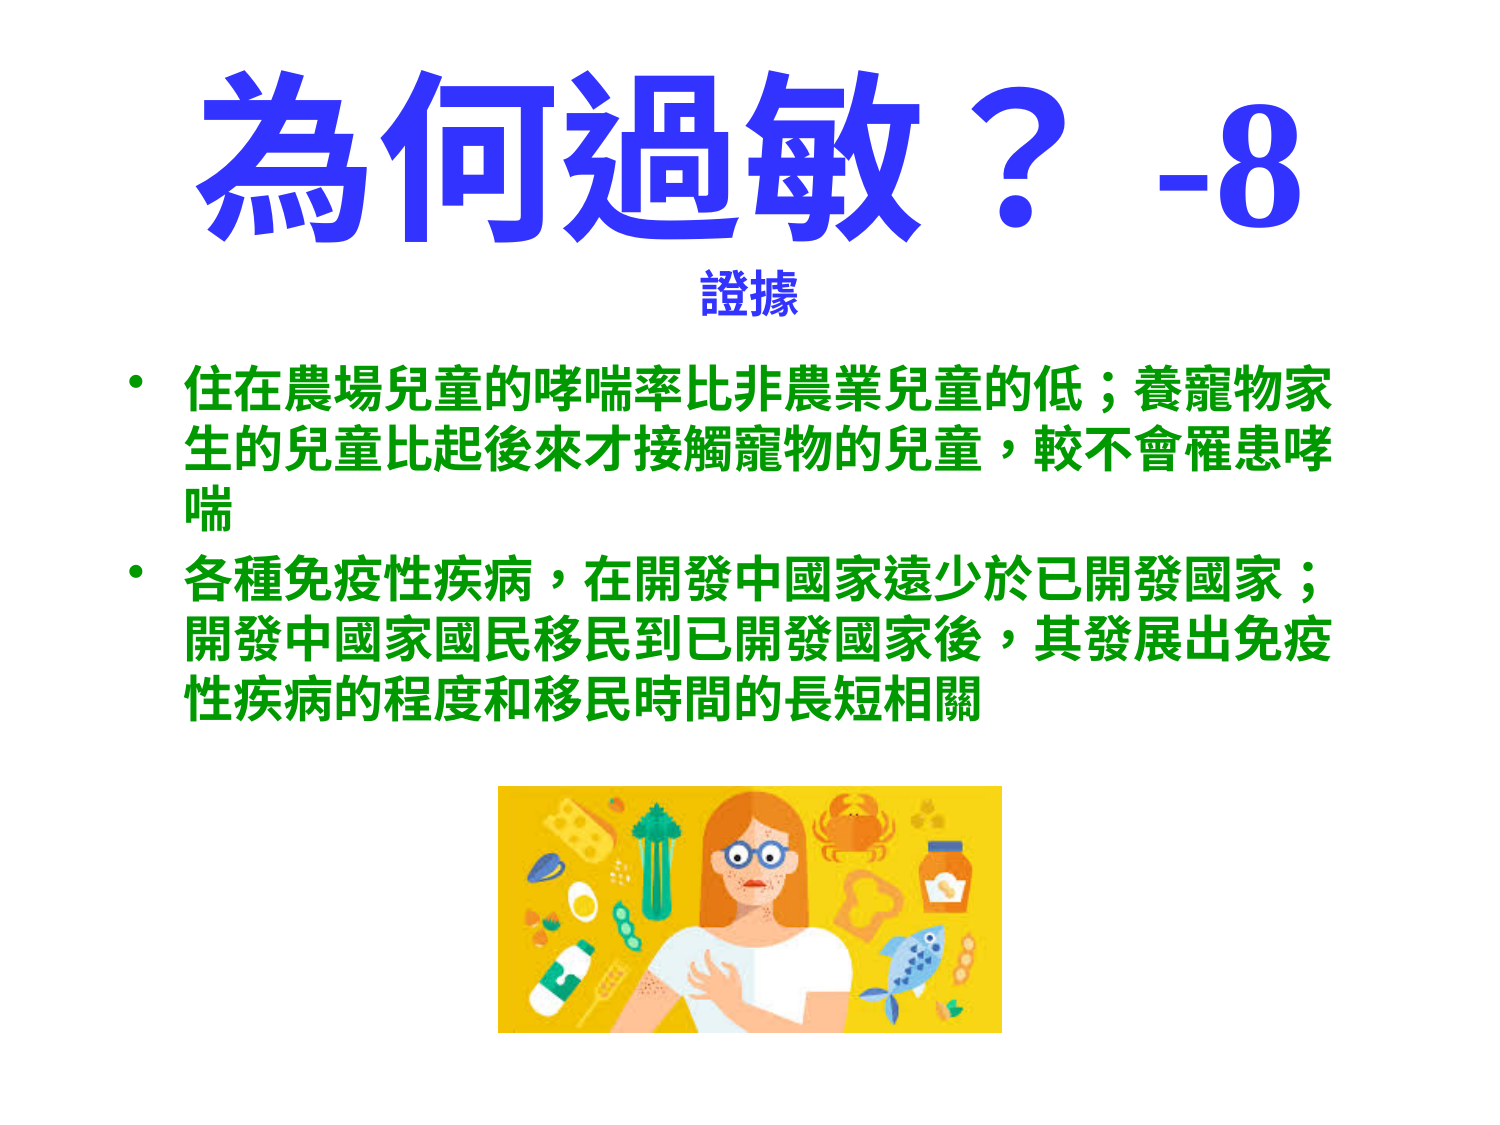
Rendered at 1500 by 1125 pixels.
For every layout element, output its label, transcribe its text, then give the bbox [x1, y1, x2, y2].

list 住在農場兒童的哮喘率比非農業兒童的低；養寵物家生的兒童比起後來才接觸寵物的兒童，較不會罹患哮喘 各種免疫性疾病，在開發中國家遠少於已開發國家；開發中國家國民移民到已開發國家後，其發展出免疫性疾病的程度和移民時間的長短相關 [112, 350, 1388, 1000]
title 為何過敏？-8 證據 [112, 78, 1388, 288]
picture [497, 786, 1002, 1033]
